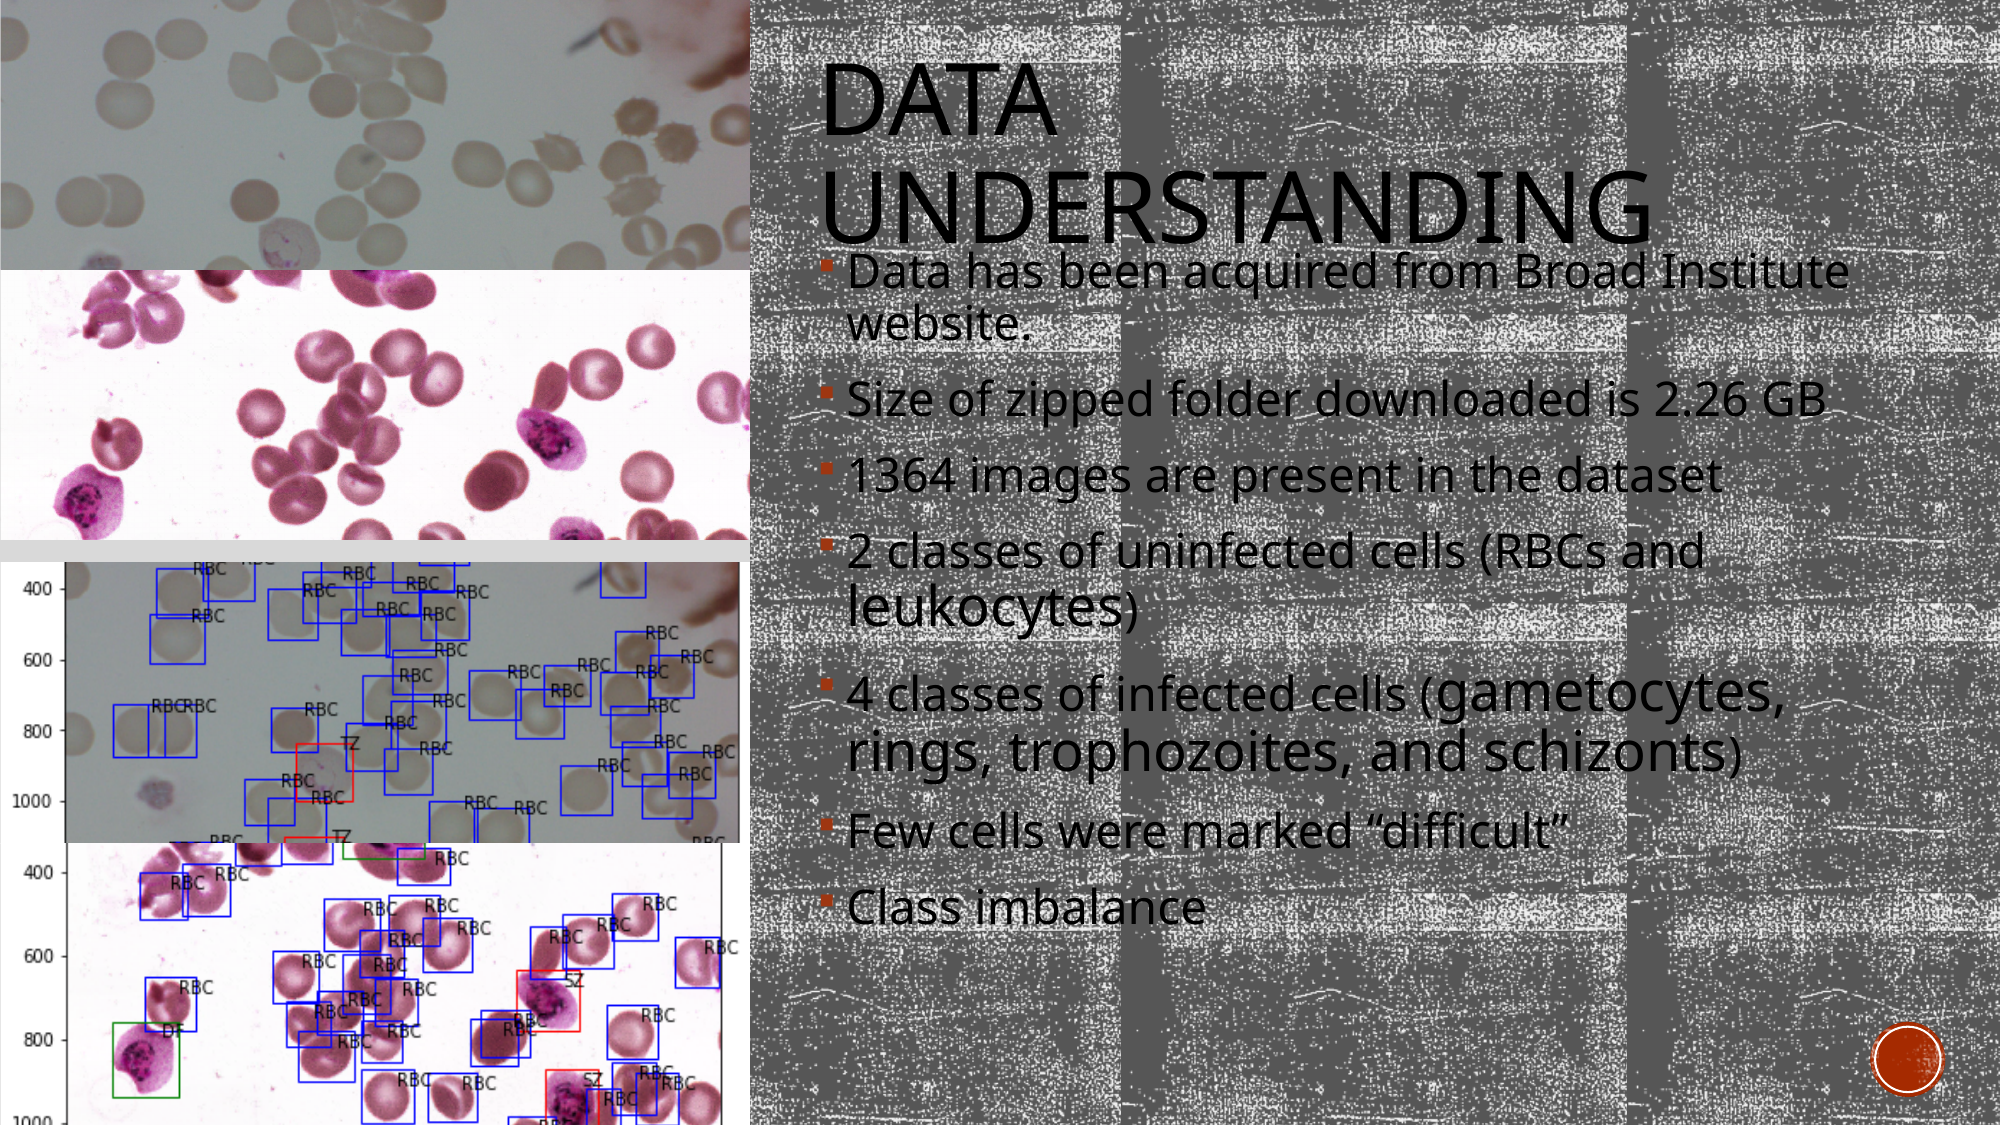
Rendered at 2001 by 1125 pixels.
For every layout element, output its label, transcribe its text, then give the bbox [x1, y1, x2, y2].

title Data understanding [802, 25, 1920, 240]
picture [0, 0, 750, 540]
list Data has been acquired from Broad Institute website. Size of zipped folder downloaded is 2.26 GB 1364 images are present in the dataset 2 classes of uninfected cells (RBCs and leukocytes) 4 classes of infected cells (gametocytes, rings, trophozoites, and schizonts) Few cells were marked “difficult” Class imbalance [802, 240, 1920, 948]
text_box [1872, 1024, 1943, 1096]
text_box [749, 0, 2000, 1125]
picture [0, 562, 750, 1125]
